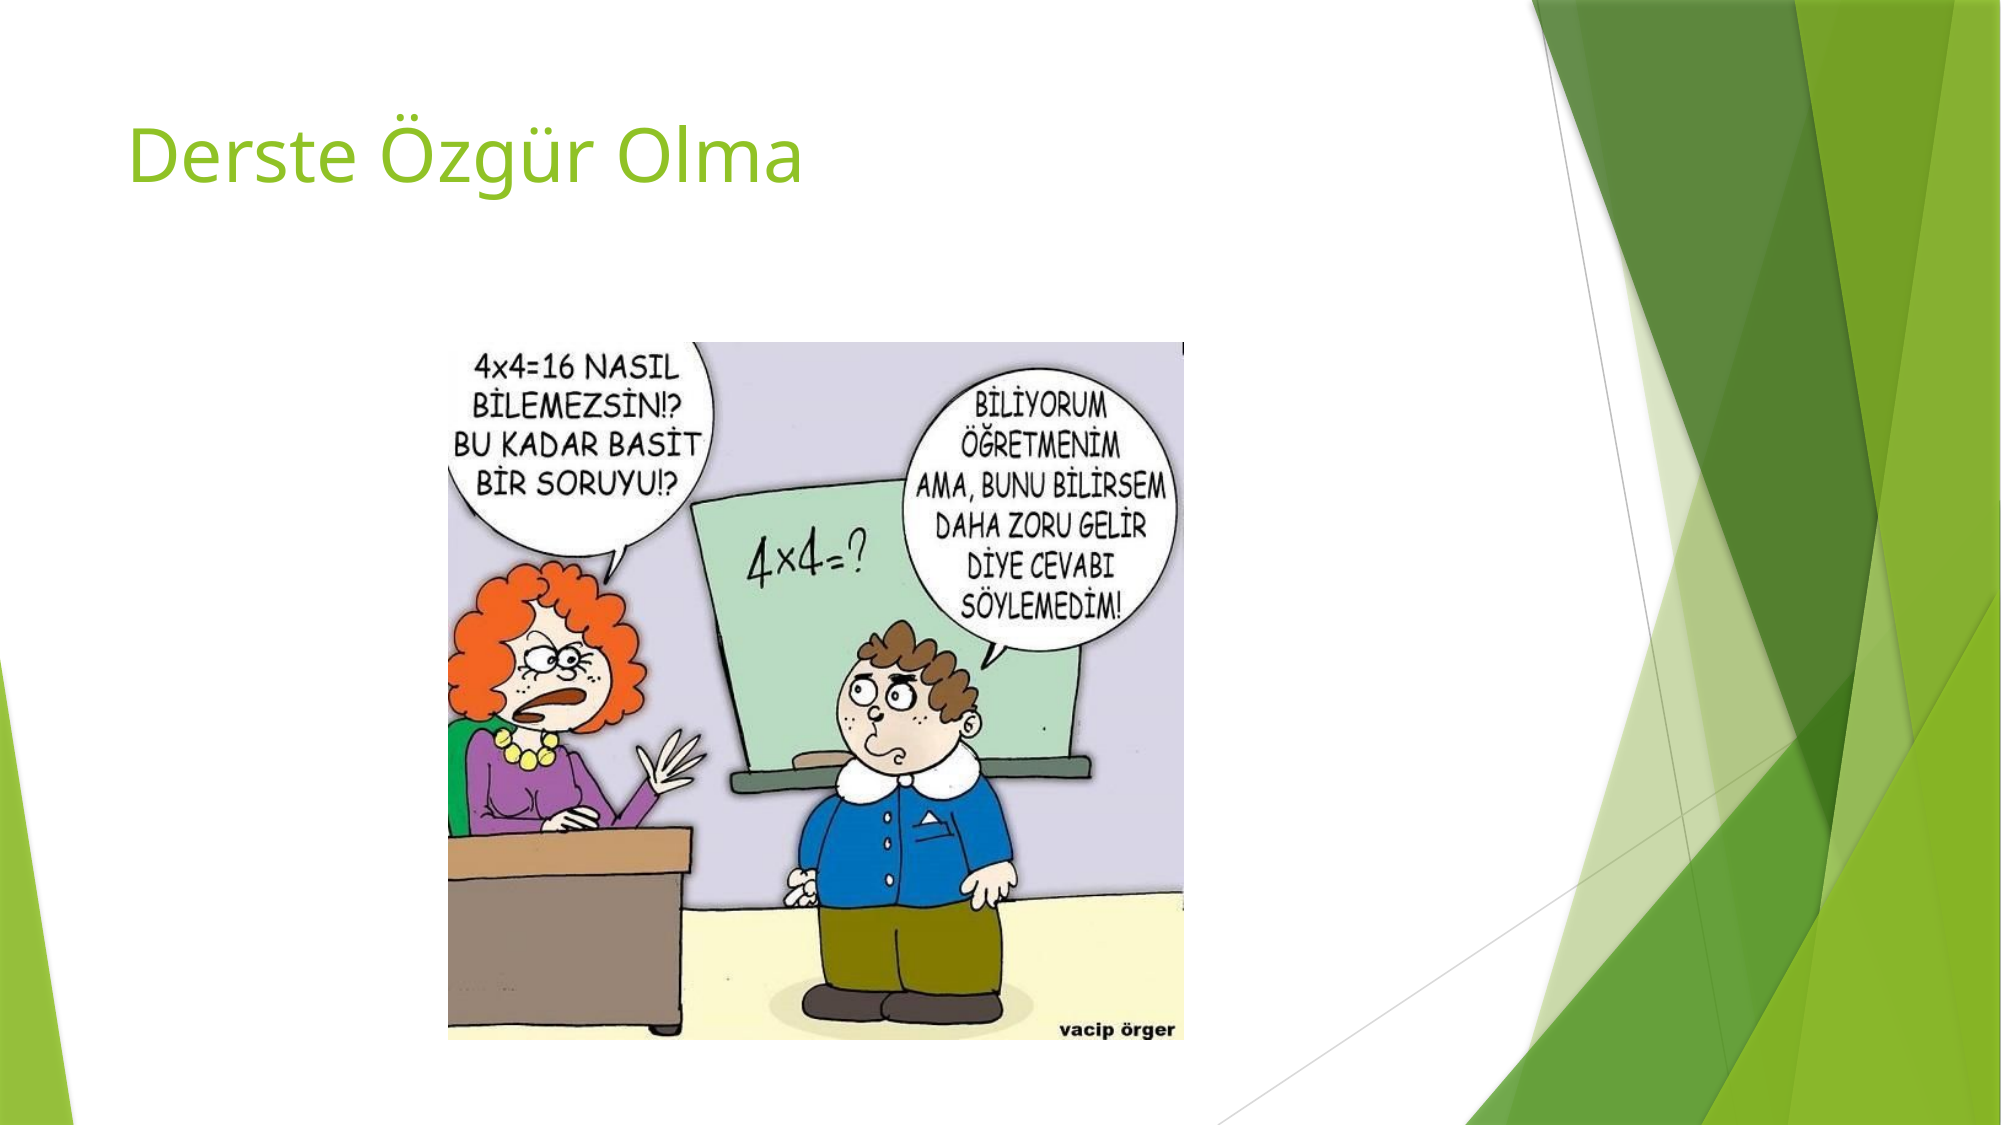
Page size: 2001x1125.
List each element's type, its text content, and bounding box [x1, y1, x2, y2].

picture [448, 342, 1184, 1040]
title Derste Özgür Olma [111, 99, 1522, 317]
